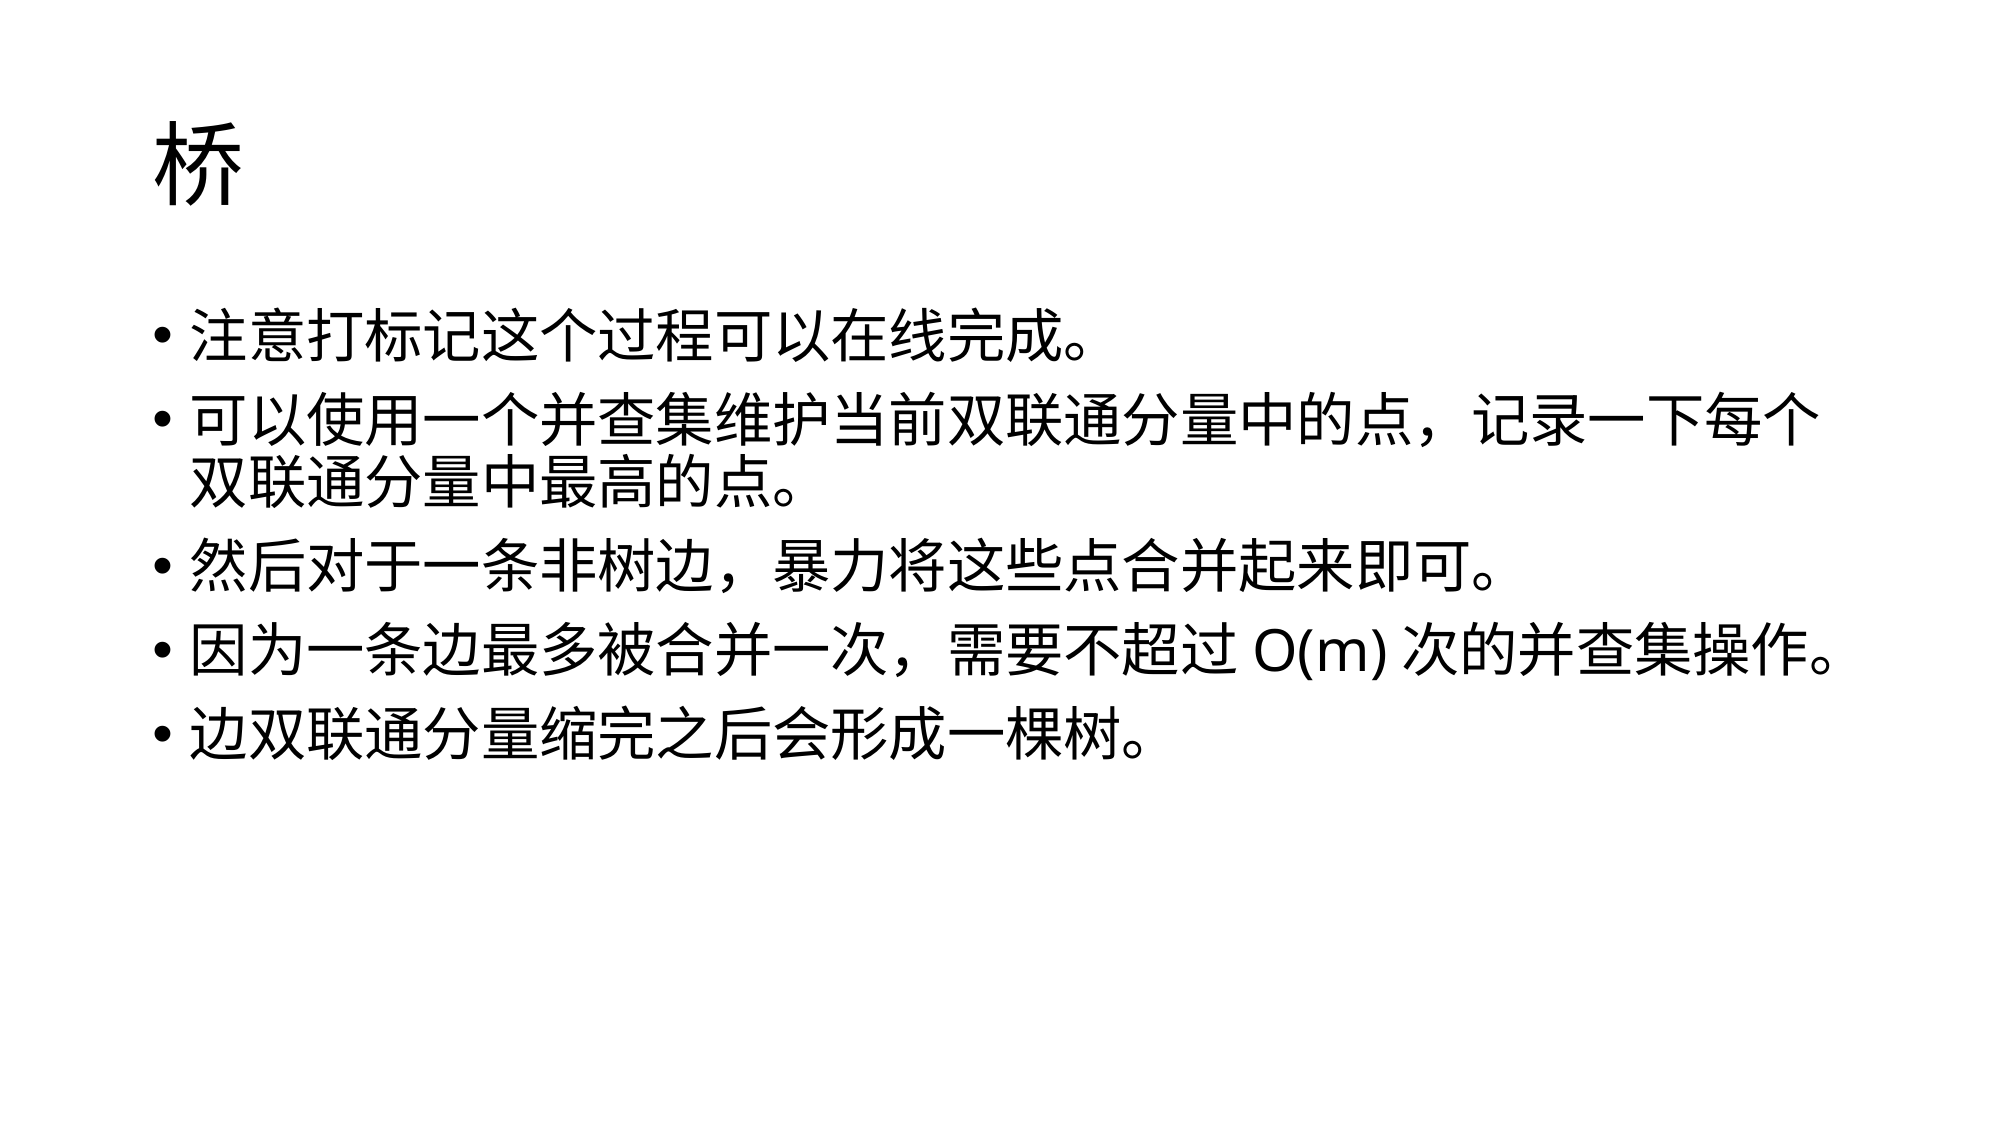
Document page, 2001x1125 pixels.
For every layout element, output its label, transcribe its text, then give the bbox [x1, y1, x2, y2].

title 桥 [137, 59, 1863, 278]
list 注意打标记这个过程可以在线完成。 可以使用一个并查集维护当前双联通分量中的点，记录一下每个双联通分量中最高的点。 然后对于一条非树边，暴力将这些点合并起来即可。 因为一条边最多被合并一次，需要不超过O(m)次的并查集操作。 边双联通分量缩完之后会形成一棵树。 [137, 299, 1863, 1014]
